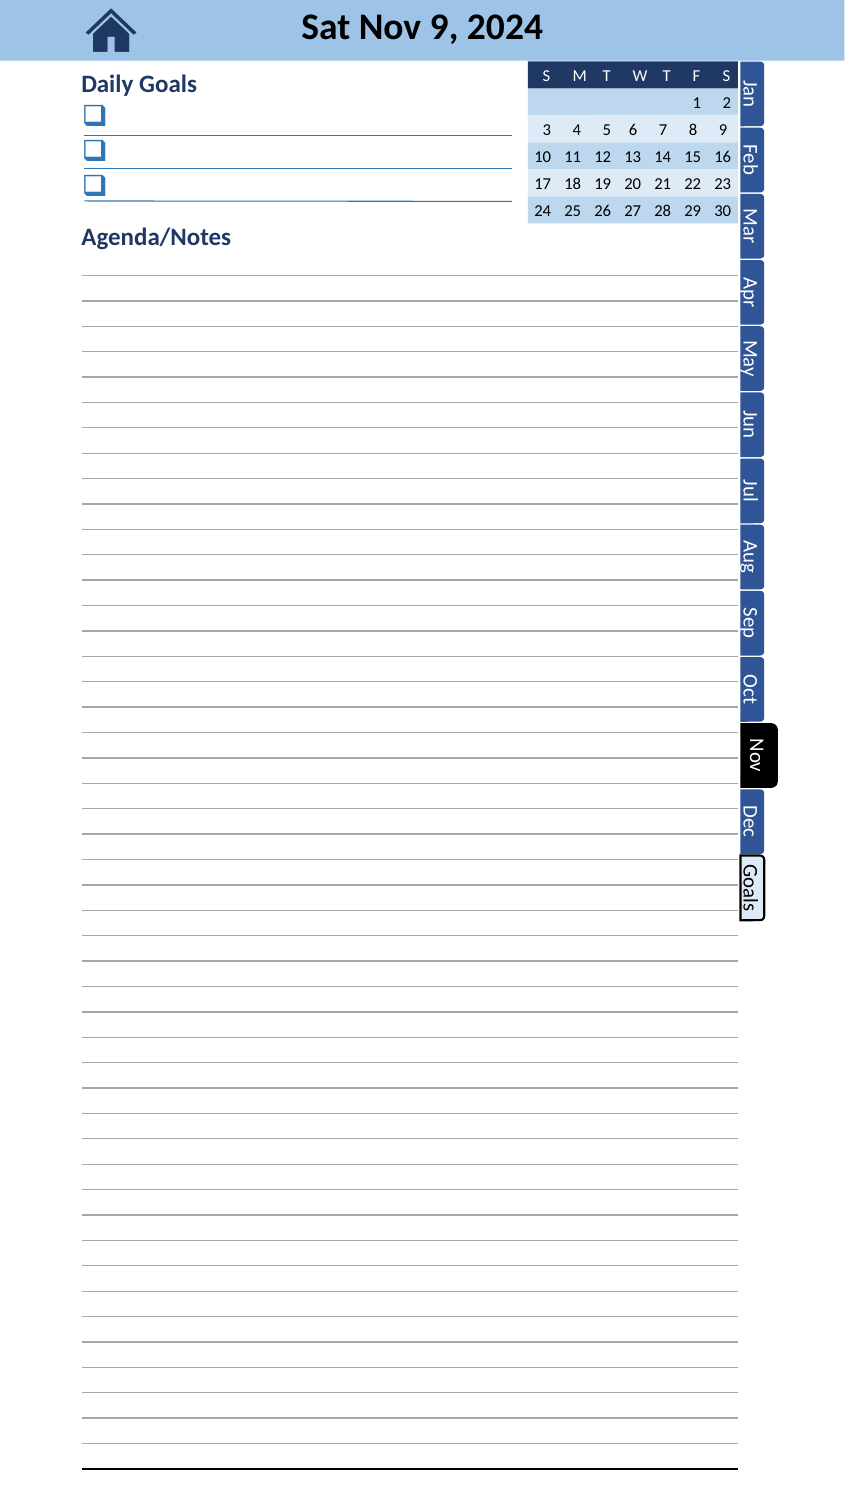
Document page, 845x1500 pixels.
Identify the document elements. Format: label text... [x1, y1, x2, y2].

picture [82, 1, 140, 59]
list Sat Nov 9, 2024 [190, 0, 655, 61]
